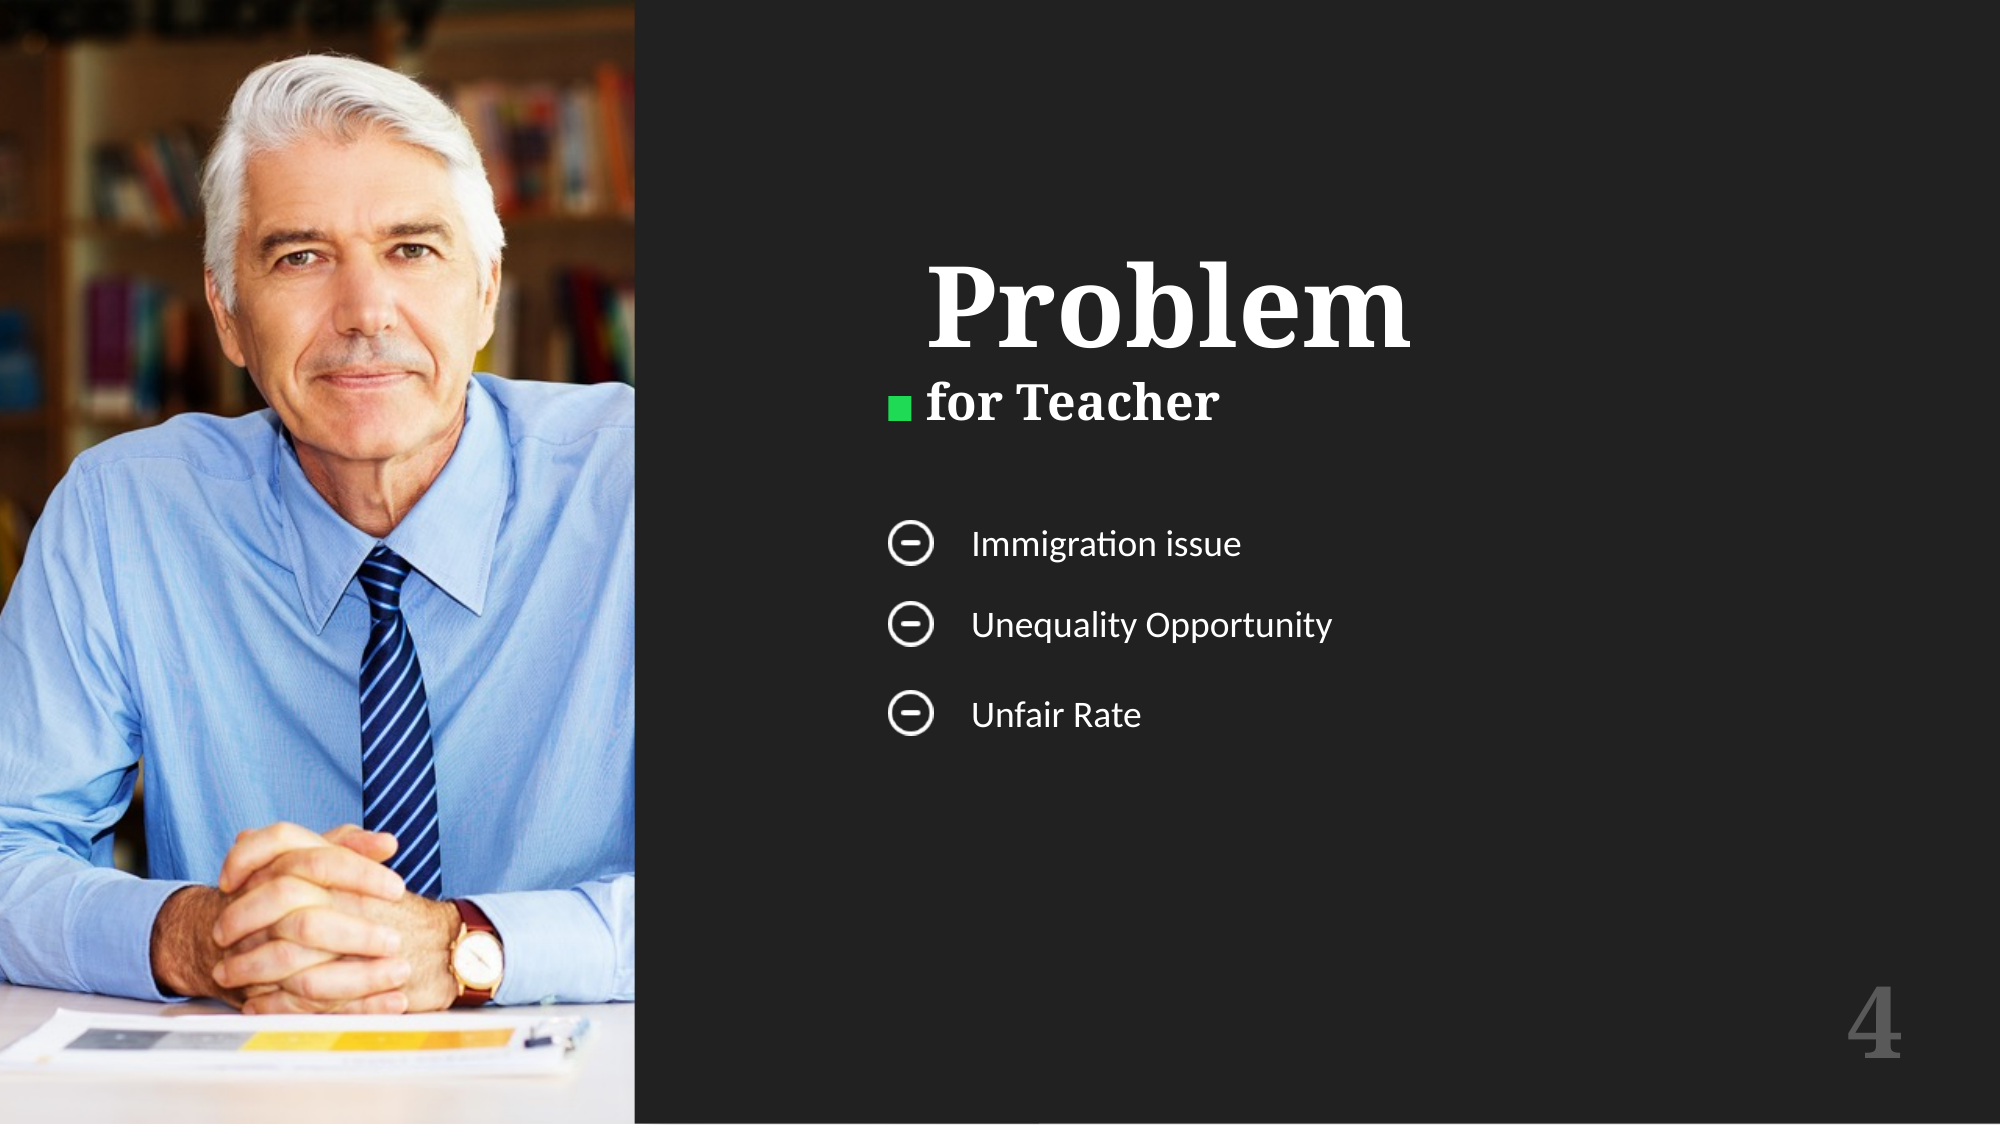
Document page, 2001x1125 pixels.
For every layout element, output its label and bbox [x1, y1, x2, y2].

picture [888, 601, 934, 647]
picture [888, 520, 934, 566]
text_box [0, 0, 2000, 1124]
picture [888, 690, 934, 736]
